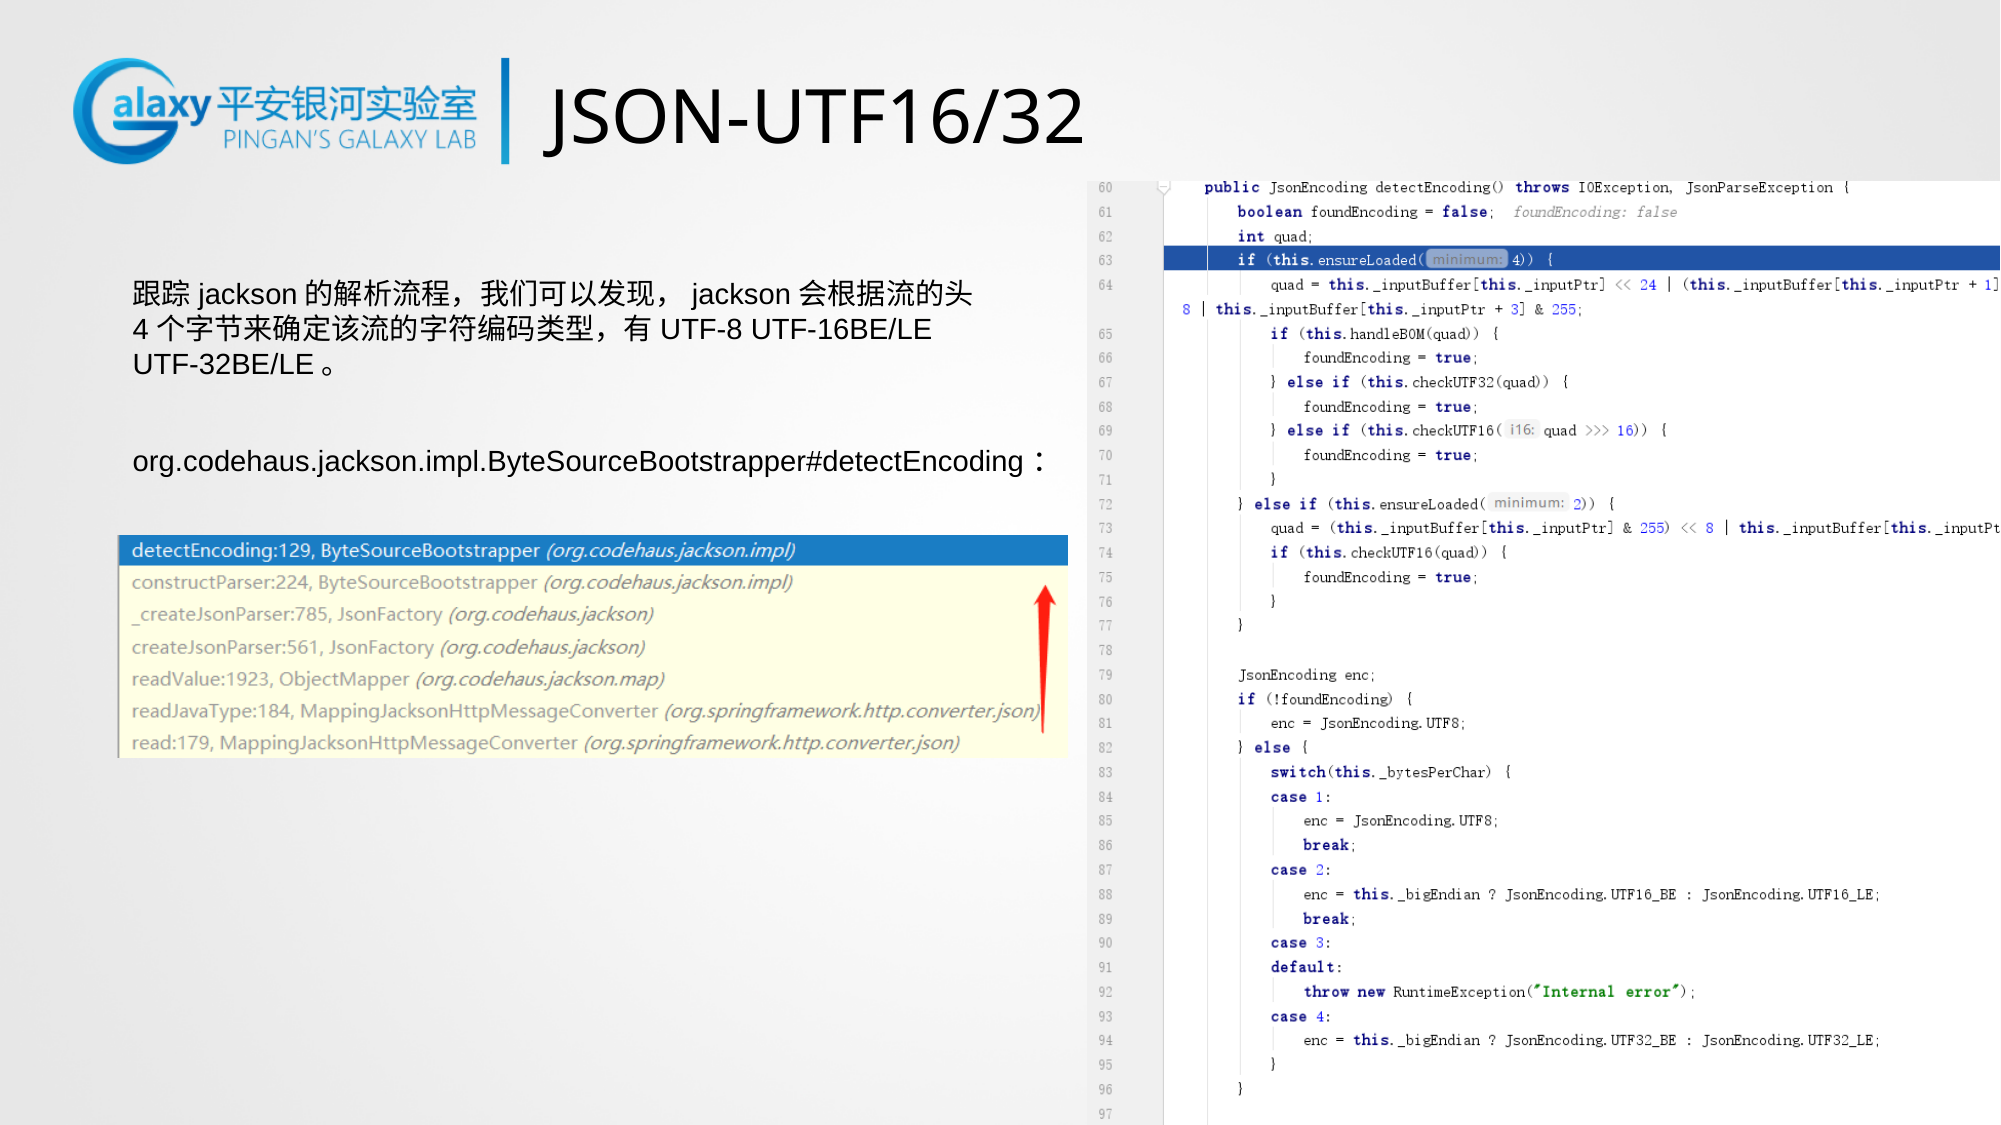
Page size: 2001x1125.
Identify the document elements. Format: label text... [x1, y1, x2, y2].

text_box org.codehaus.jackson.impl.ByteSourceBootstrapper#detectEncoding： [117, 435, 1086, 485]
text_box 跟踪jackson的解析流程，我们可以发现，jackson会根据流的头4个字节来确定该流的字符编码类型，有UTF-8 UTF-16BE/LE UTF-32BE/LE。 [117, 267, 997, 388]
title JSON-UTF16/32 [534, 10, 1863, 229]
picture [0, 0, 2001, 1125]
